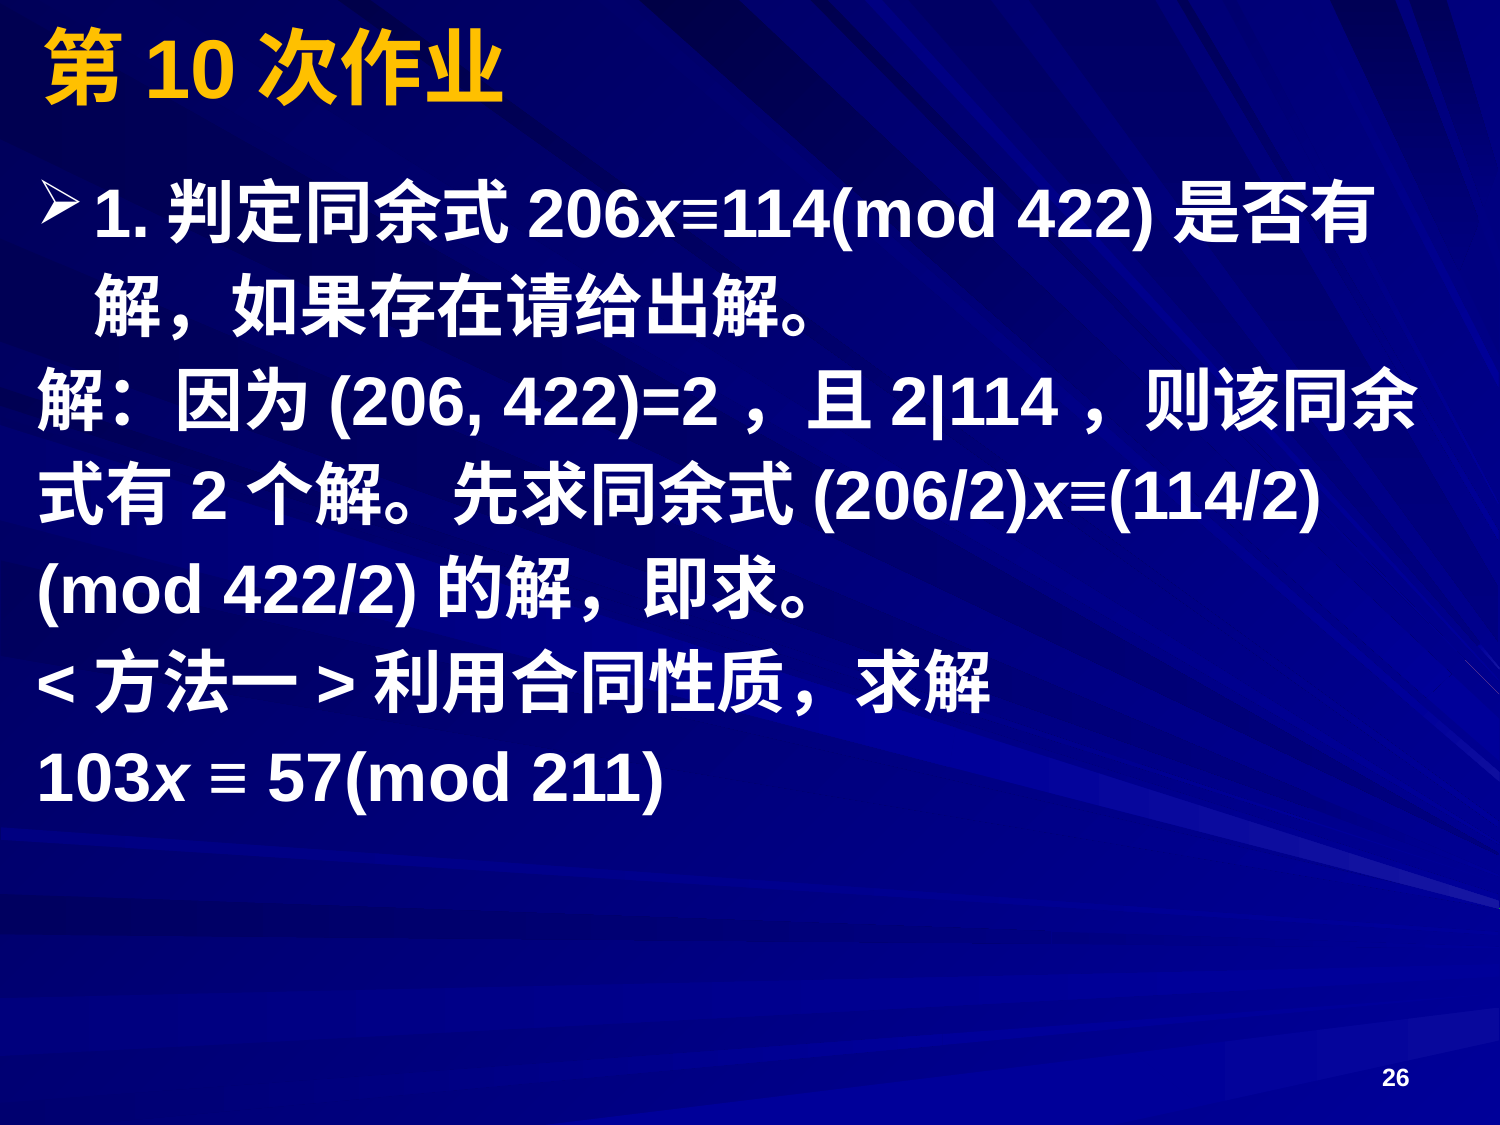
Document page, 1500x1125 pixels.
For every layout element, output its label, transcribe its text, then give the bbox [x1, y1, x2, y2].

slide_number 26 [1074, 1024, 1425, 1100]
title 第10次作业 [26, 12, 1500, 117]
list 1.判定同余式206x≡114(mod 422)是否有解，如果存在请给出解。 解：因为(206, 422)=2，且2|114，则该同余式有2个解。先求同余式(206/2)x≡(114/2)(mod 422/2)的解，即求。 <方法一>利用合同性质，求解 103x ≡ 57(mod 211) [21, 149, 1487, 963]
